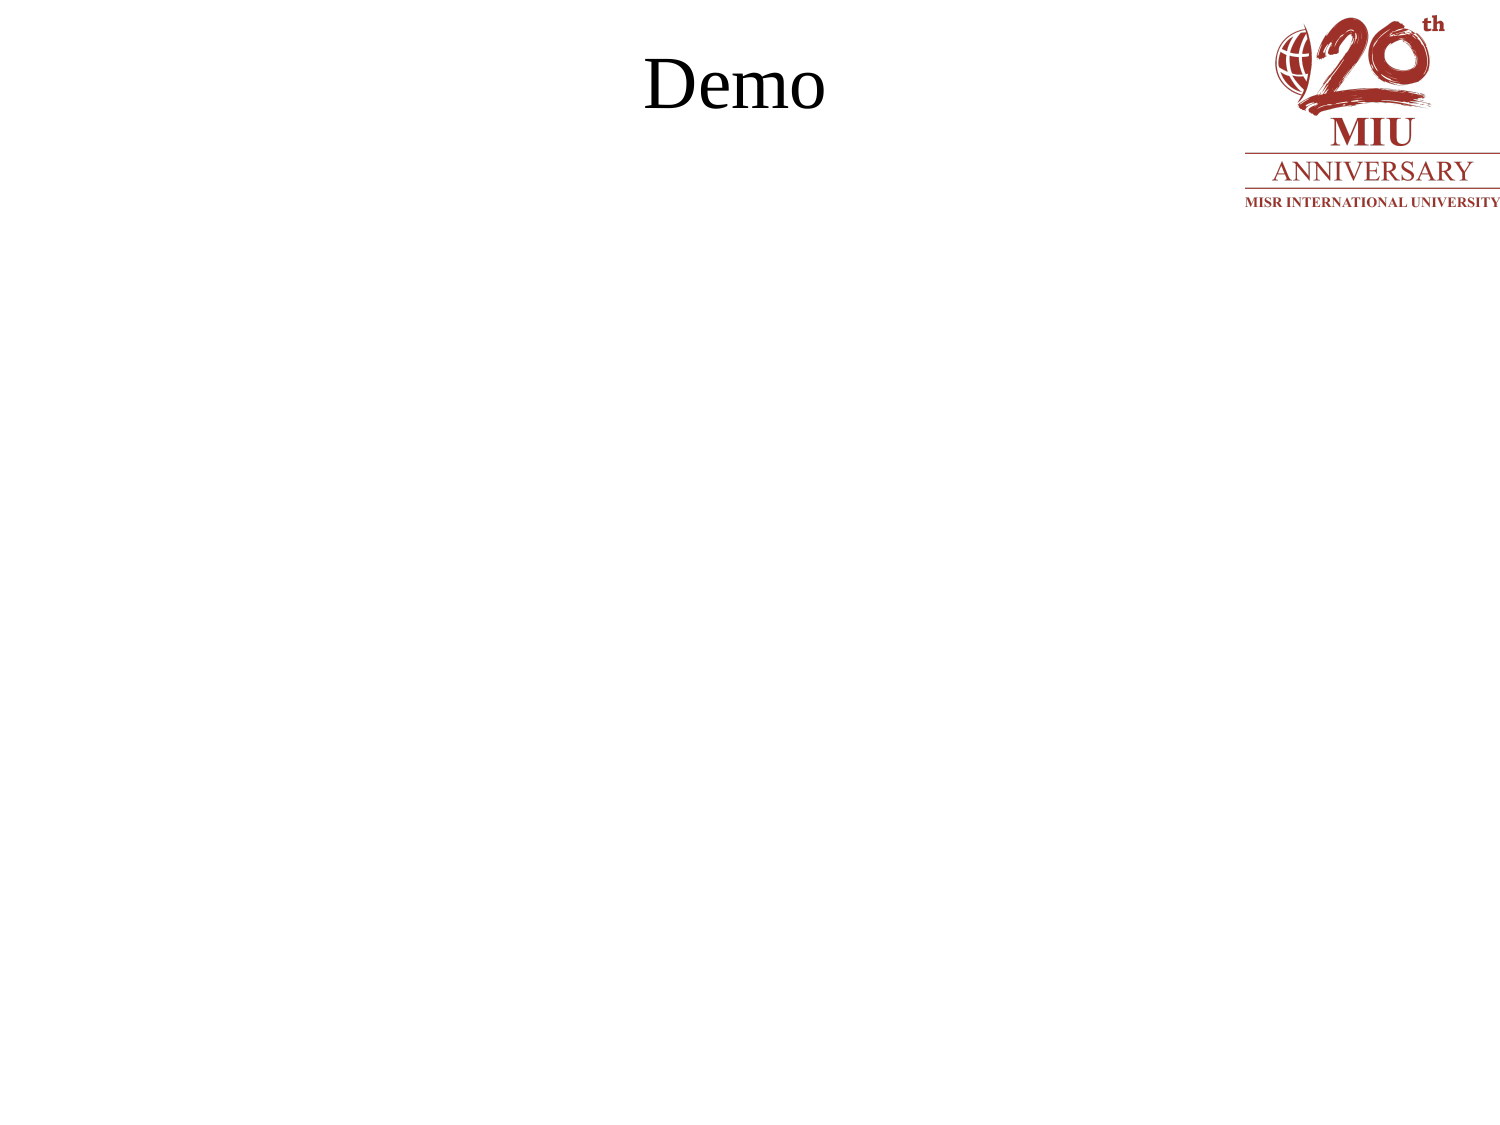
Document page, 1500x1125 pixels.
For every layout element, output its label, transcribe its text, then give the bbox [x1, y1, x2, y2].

picture [1244, 14, 1500, 218]
text_box Demo [567, 26, 904, 131]
